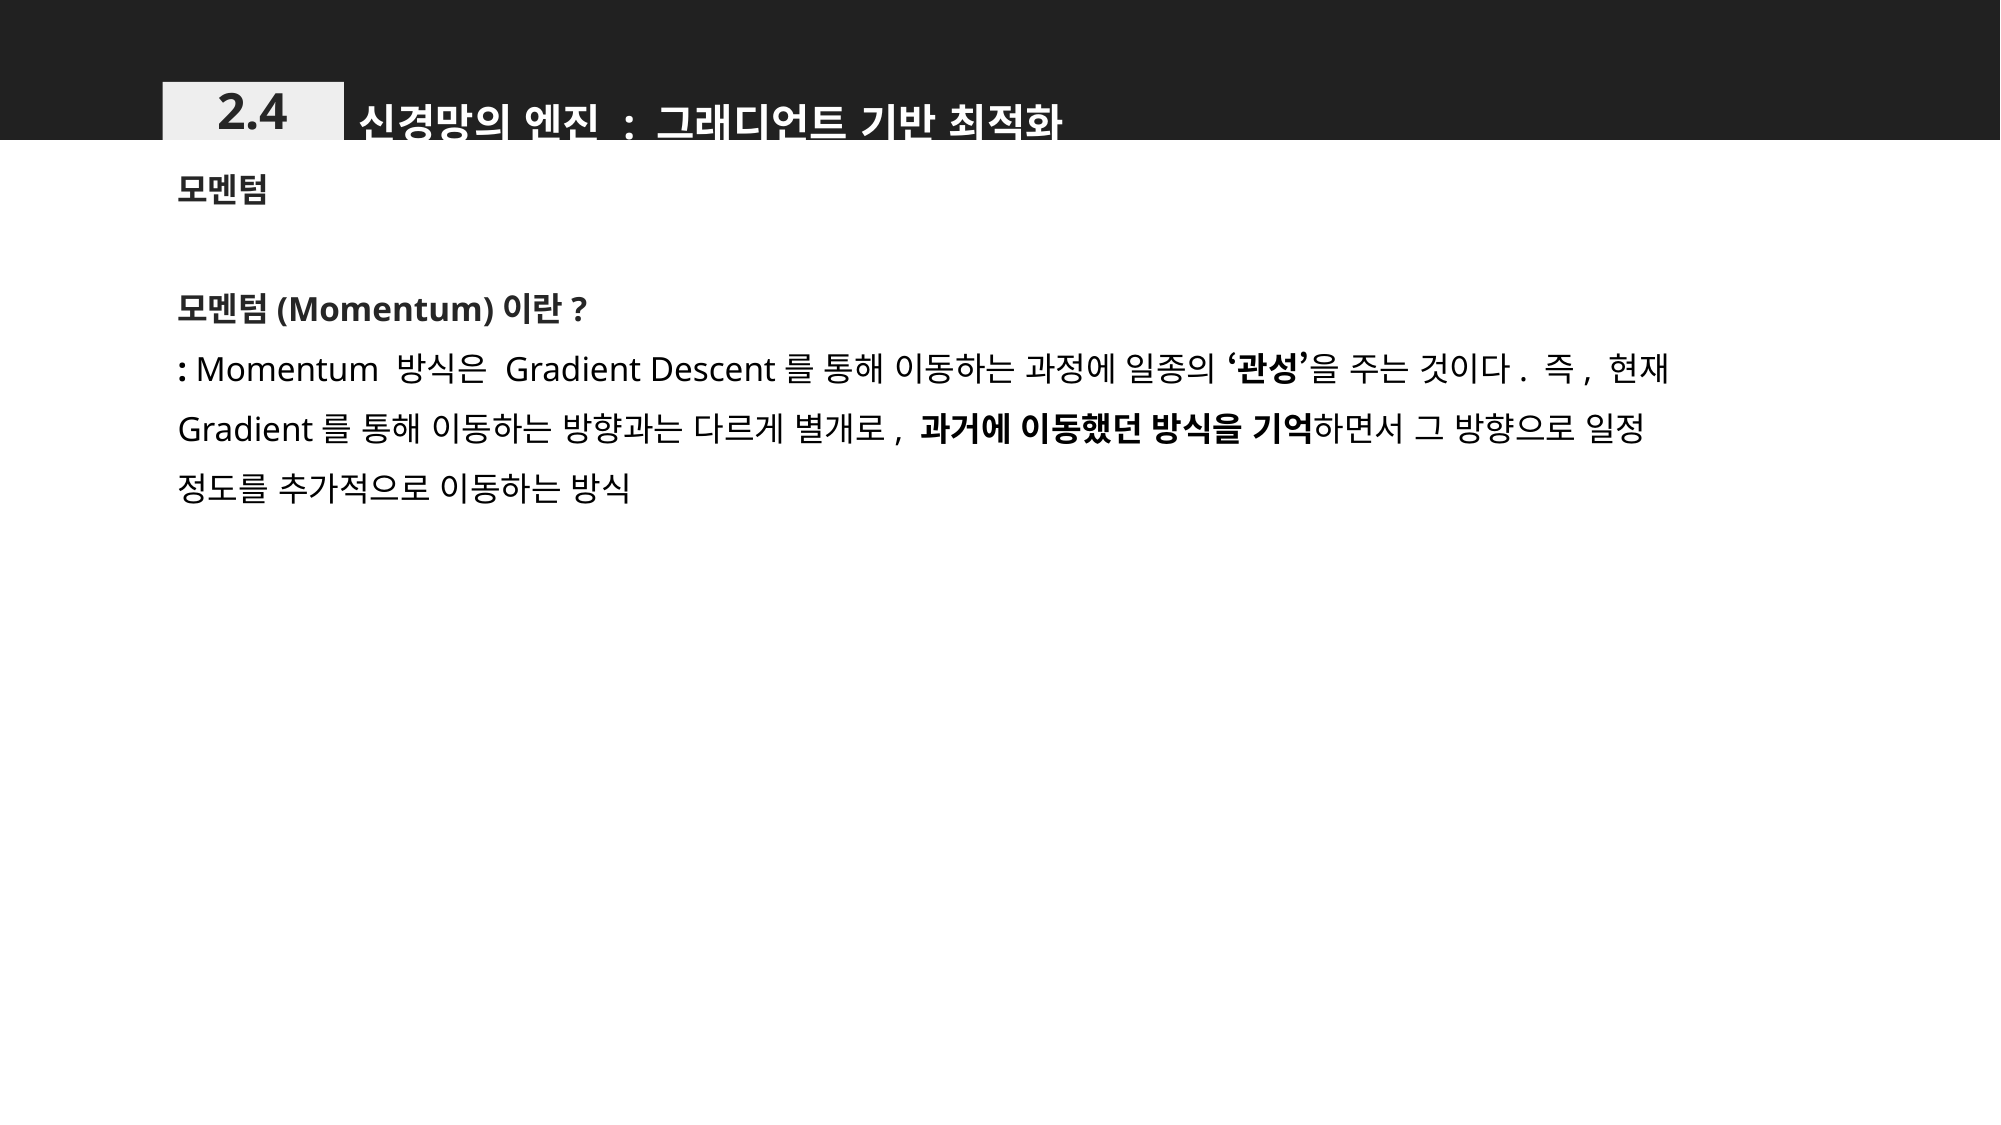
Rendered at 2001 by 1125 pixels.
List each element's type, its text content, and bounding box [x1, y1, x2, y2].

text_box 신경망의 엔진 : 그래디언트 기반 최적화 [343, 65, 1180, 141]
text_box 모멘텀 모멘텀(Momentum)이란? : Momentum 방식은 Gradient Descent를 통해 이동하는 과정에 일종의 ‘관성’을 주는 것이다. 즉, 현재 Gradient를 통해 이동하는 방향과는 다르게 별개로, 과거에 이동했던 방식을 기억하면서 그 방향으로 일정 정도를 추가적으로 이동하는 방식 [162, 141, 1756, 516]
text_box [161, 81, 202, 141]
text_box 2.4 [202, 72, 304, 141]
text_box [304, 81, 345, 141]
text_box [0, 0, 2000, 141]
